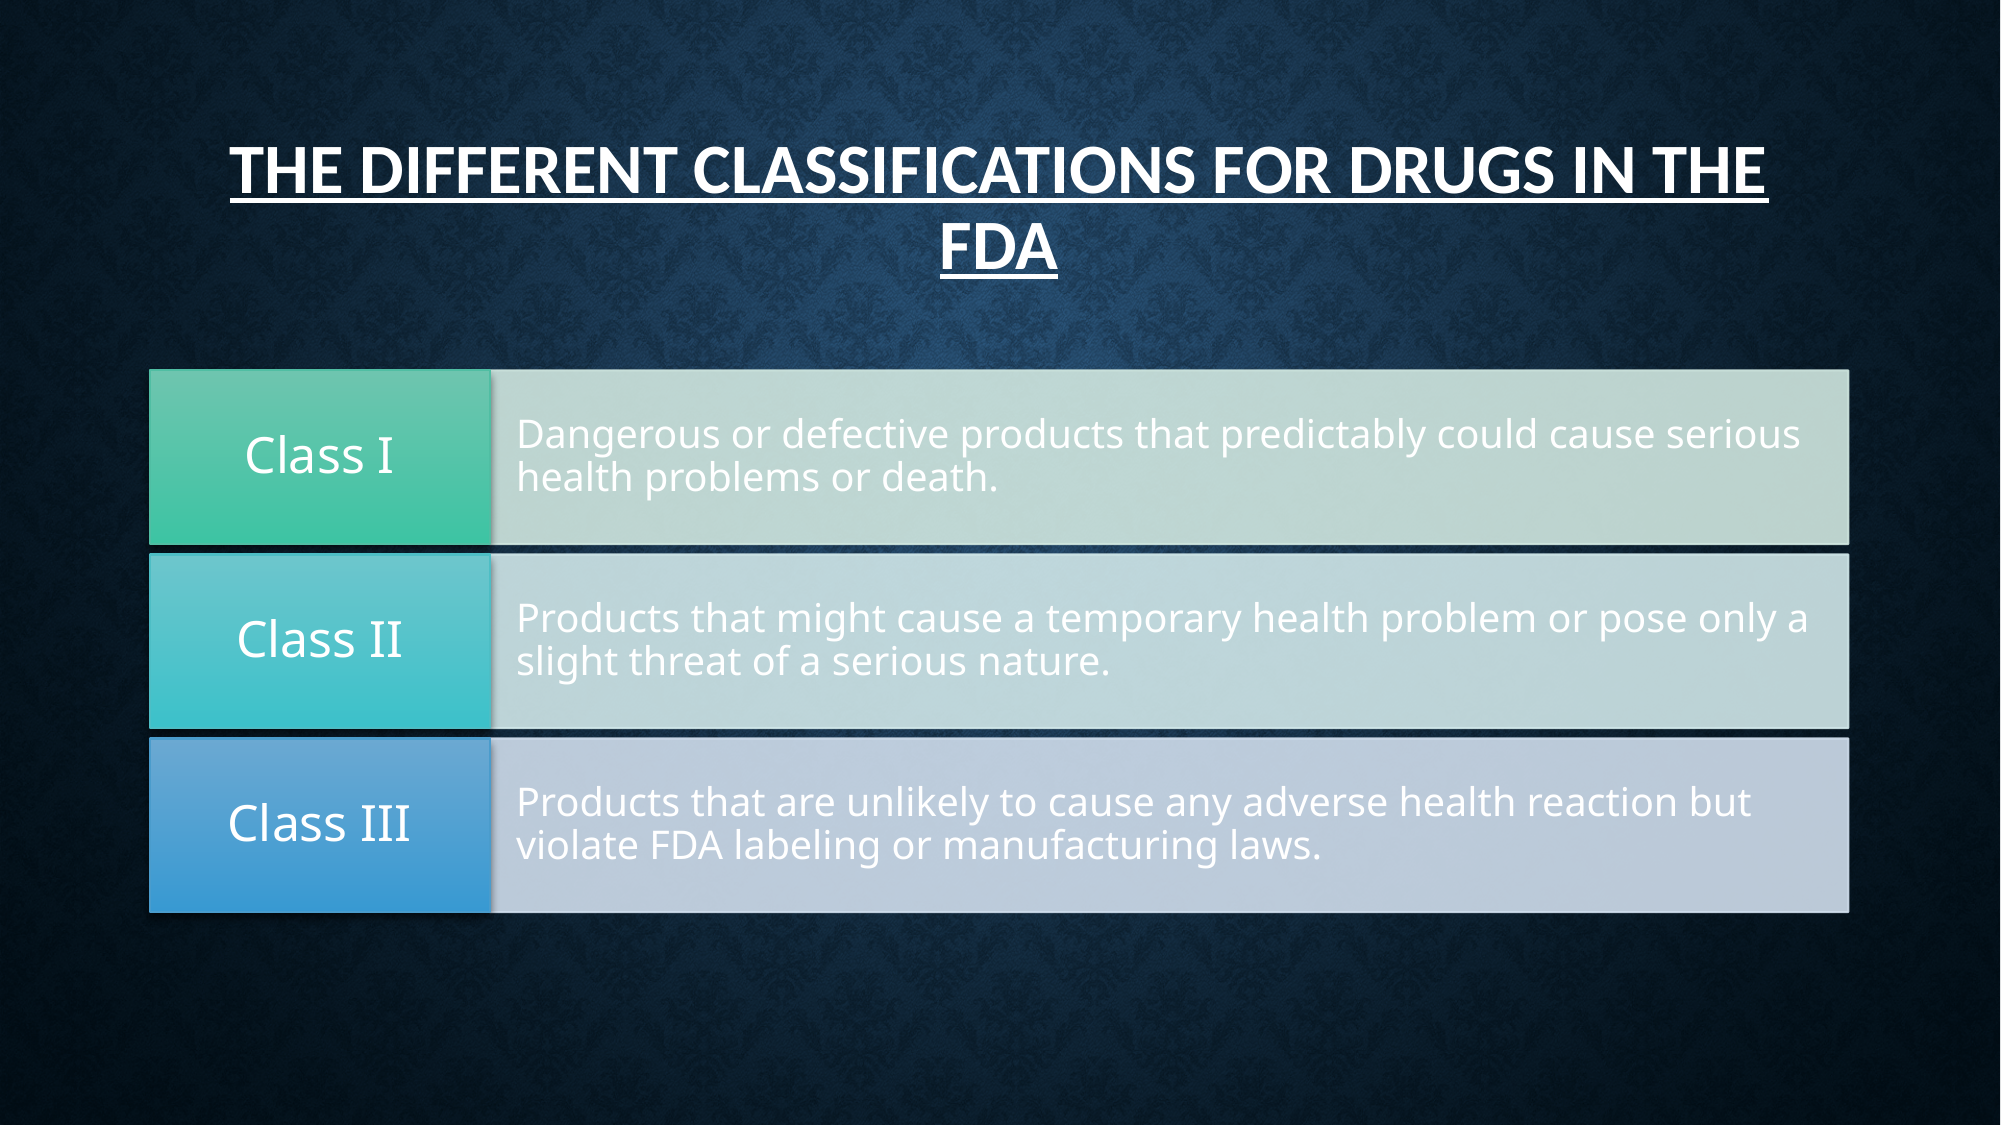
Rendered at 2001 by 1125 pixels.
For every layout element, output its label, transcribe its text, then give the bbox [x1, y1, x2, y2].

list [149, 369, 1849, 913]
title The different classifications for drugs in the FDA [149, 99, 1849, 318]
